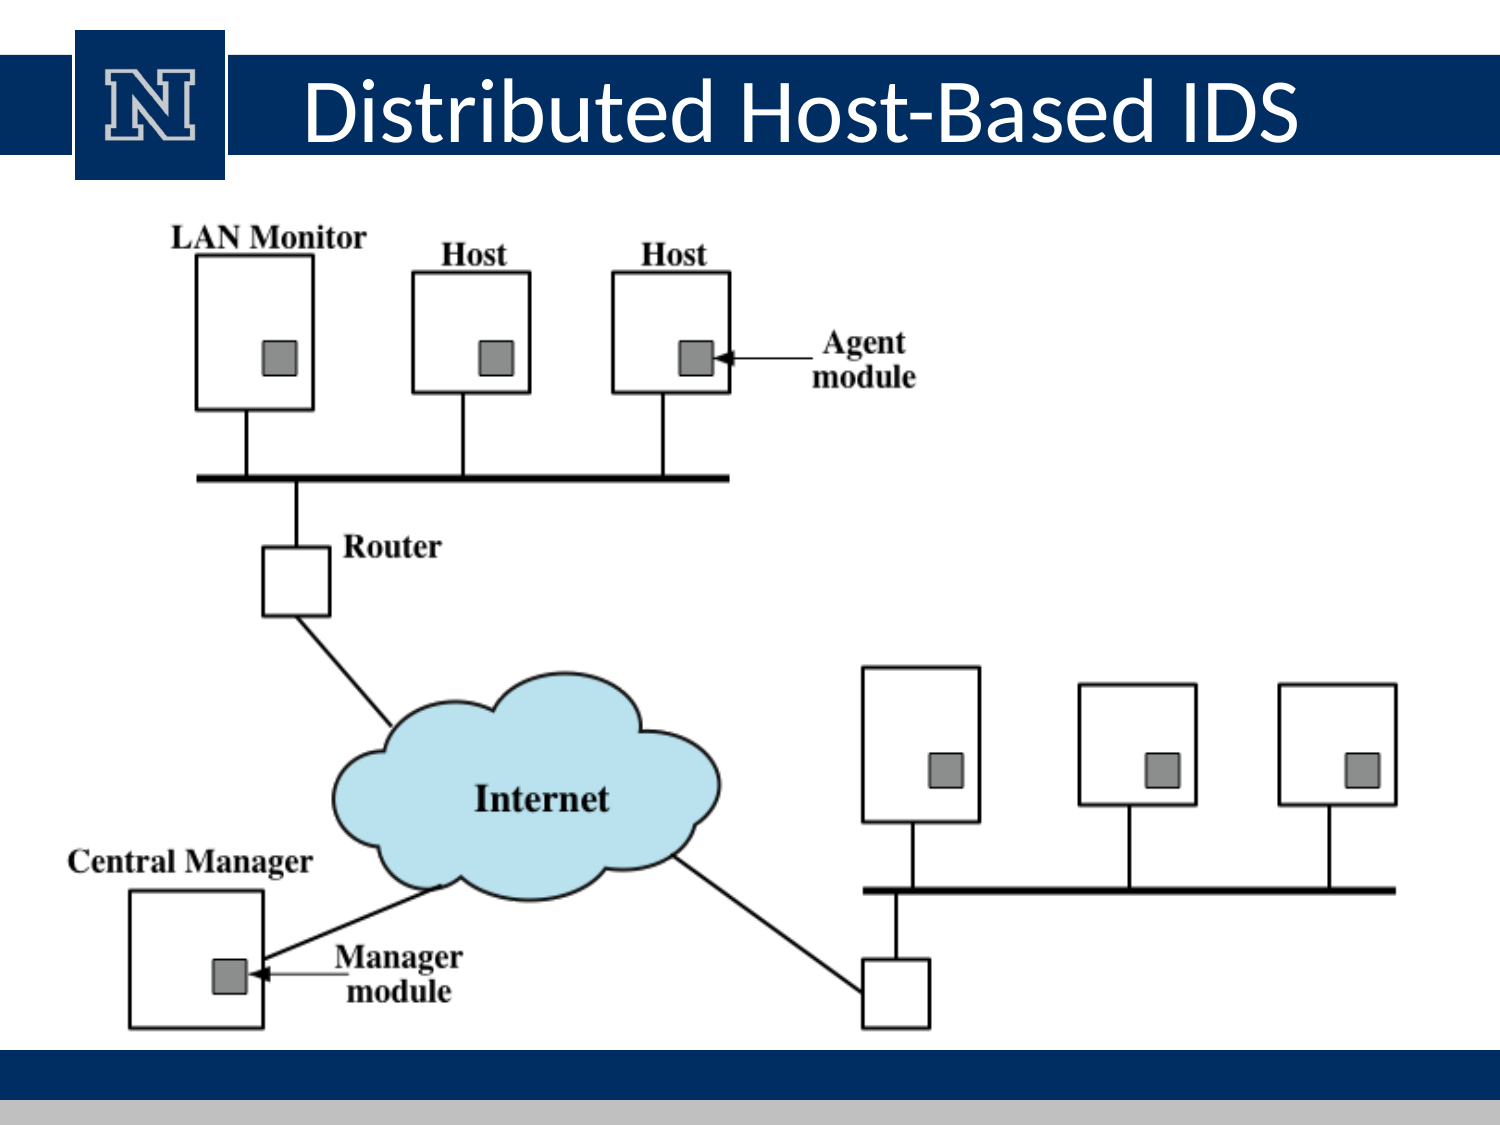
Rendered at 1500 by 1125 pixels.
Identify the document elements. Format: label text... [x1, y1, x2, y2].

picture [37, 193, 1463, 1125]
title Distributed Host-Based IDS [287, 12, 1475, 200]
picture [75, 30, 225, 180]
